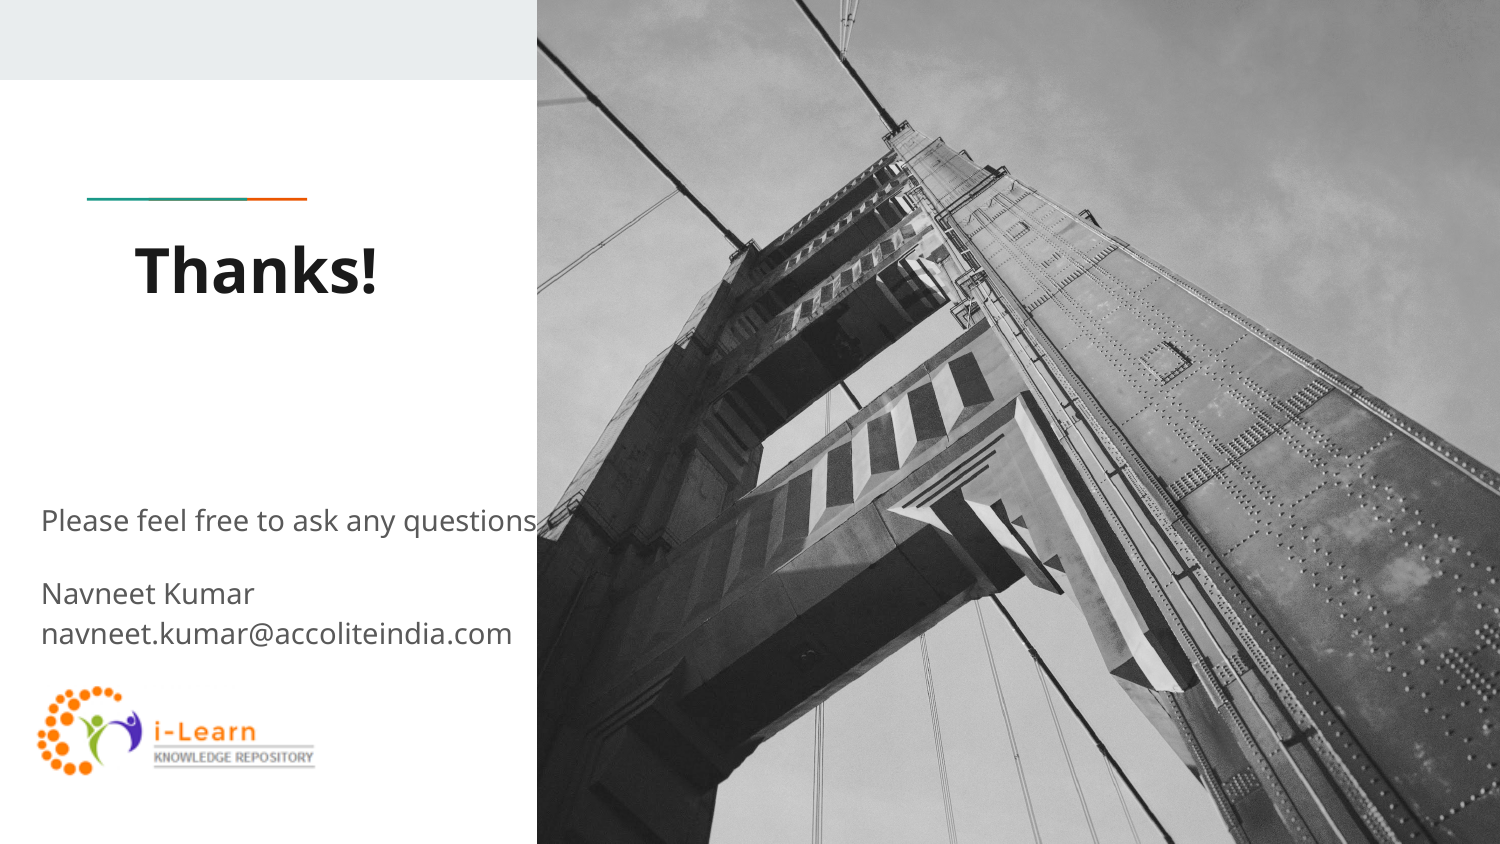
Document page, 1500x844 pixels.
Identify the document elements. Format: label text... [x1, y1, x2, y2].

title Thanks! [119, 216, 531, 443]
list Please feel free to ask any questions. Navneet Kumar navneet.kumar@accoliteindia.com [25, 481, 531, 744]
picture [33, 685, 318, 777]
picture [536, 0, 1500, 844]
